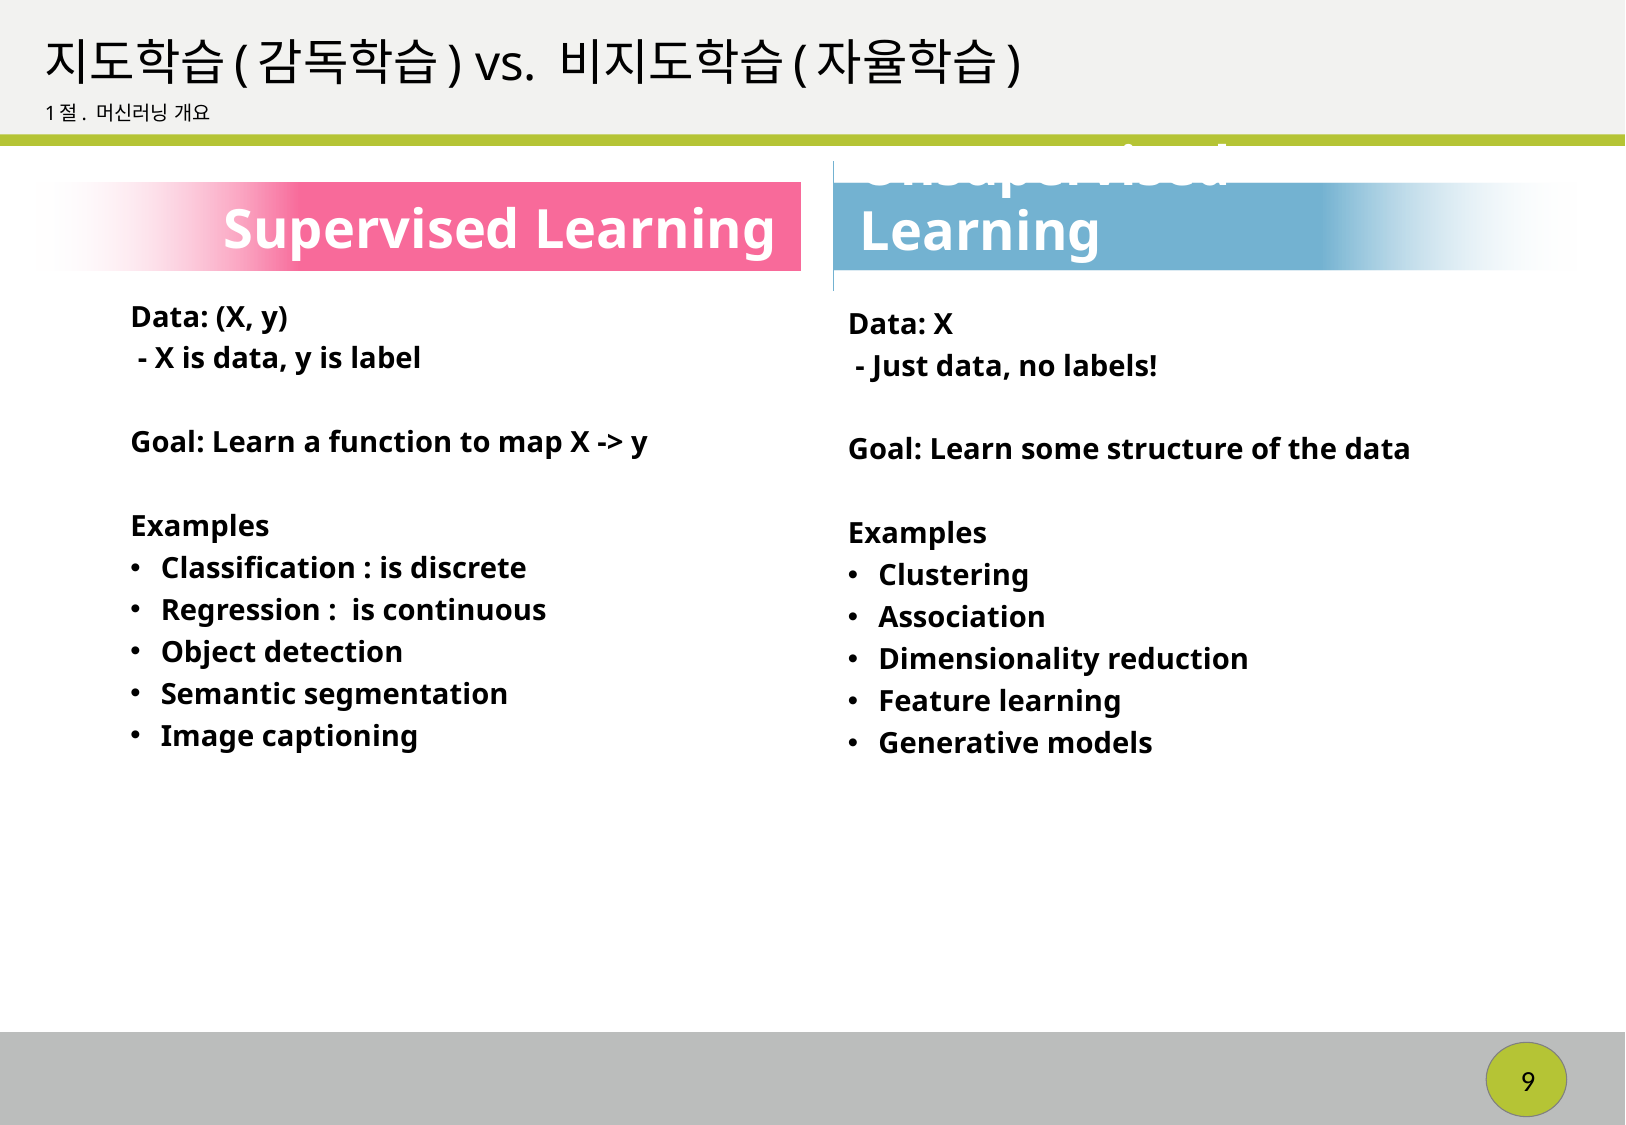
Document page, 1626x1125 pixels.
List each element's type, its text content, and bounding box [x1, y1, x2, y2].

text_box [32, 161, 801, 291]
text_box Data: X - Just data, no labels! Goal: Learn some structure of the data Examples Clustering Association Dimensionality reduction Feature learning Generative models [833, 297, 1581, 767]
list 1절. 머신러닝 개요 [32, 94, 1592, 130]
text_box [832, 161, 1581, 291]
title 지도학습(감독학습) vs. 비지도학습(자율학습) [32, 19, 1592, 91]
